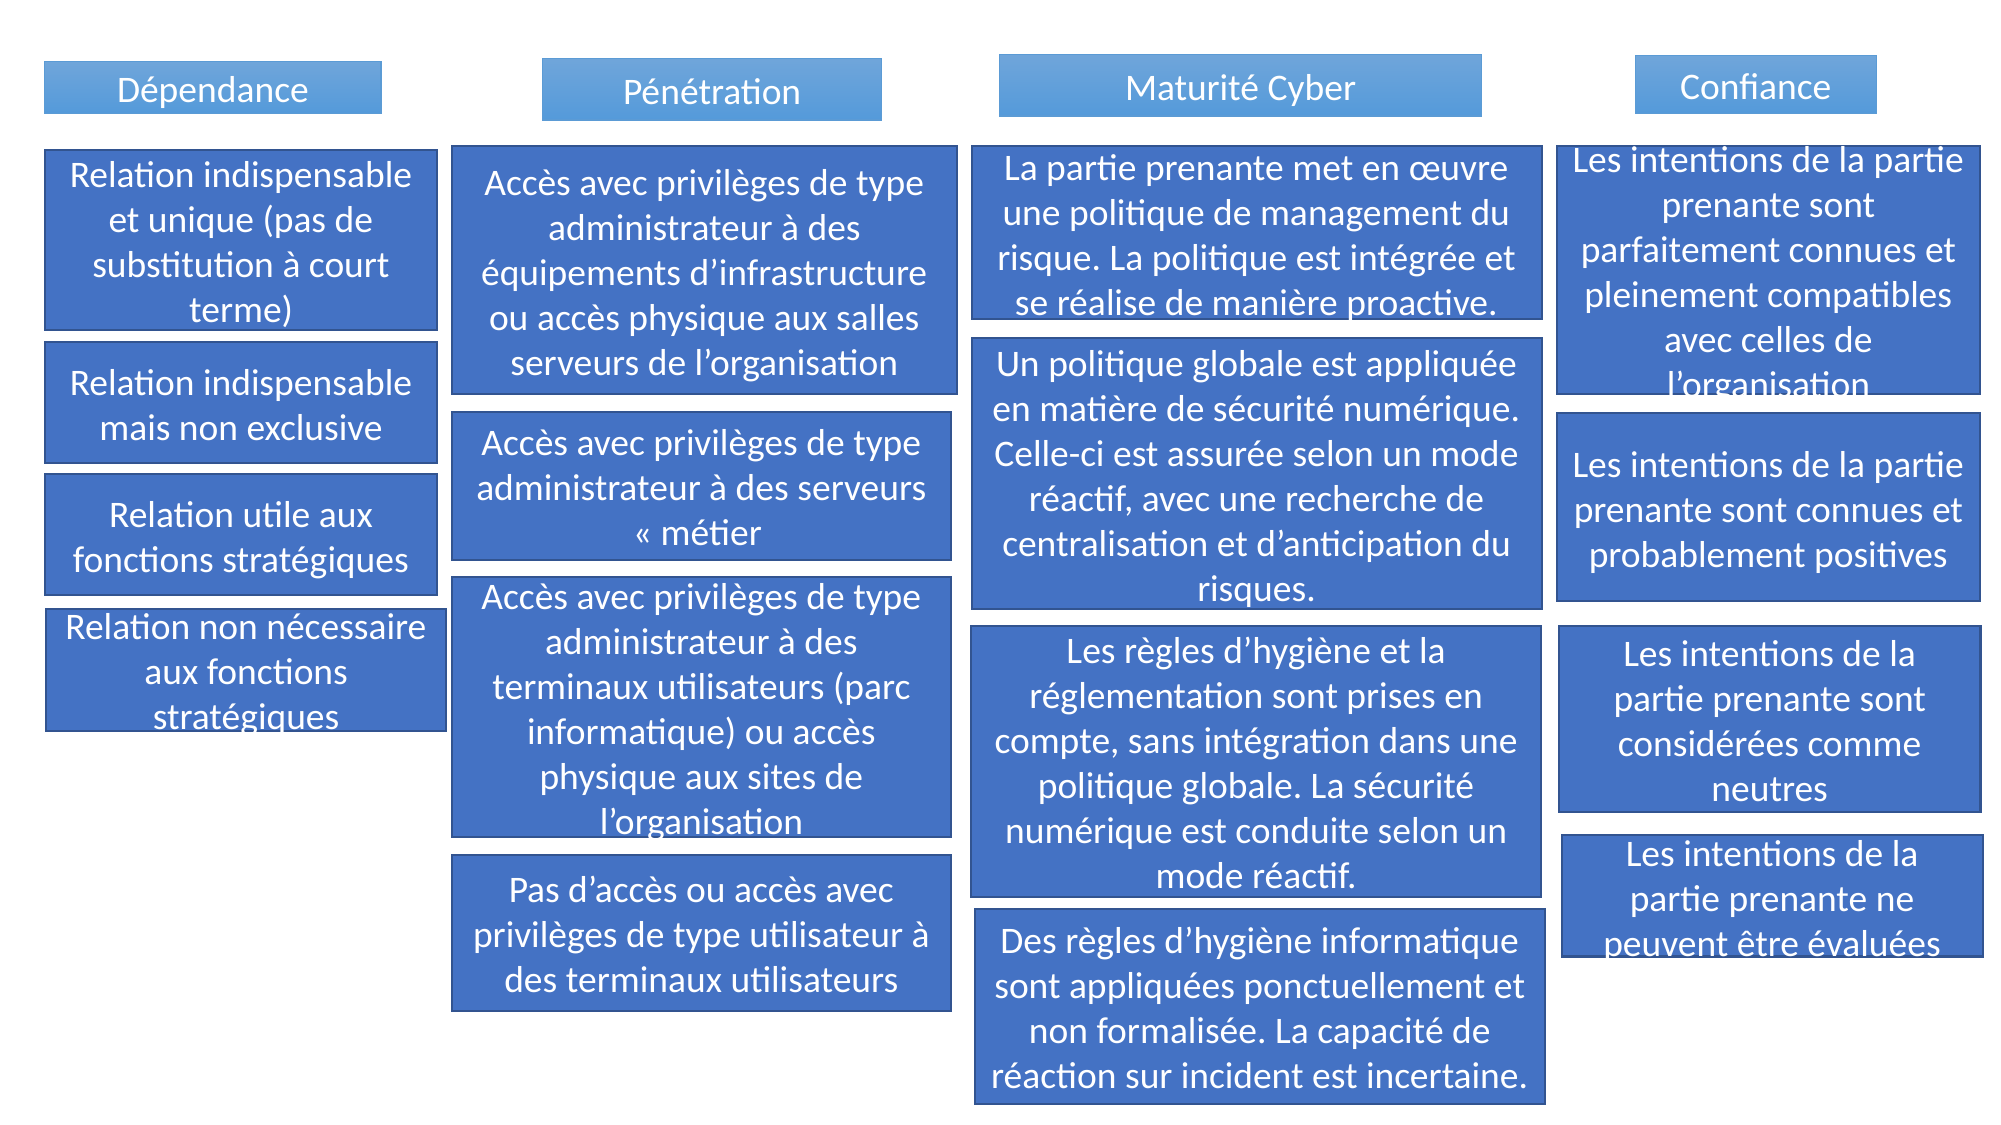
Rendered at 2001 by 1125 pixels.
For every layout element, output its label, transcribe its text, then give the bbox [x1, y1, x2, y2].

text_box Relation indispensable et unique (pas de substitution à court terme) [44, 149, 438, 331]
text_box Accès avec privilèges de type administrateur à des serveurs « métier [451, 411, 952, 561]
text_box Les règles d’hygiène et la réglementation sont prises en compte, sans intégration dans une politique globale. La sécurité numérique est conduite selon un mode réactif. [970, 625, 1542, 898]
text_box Accès avec privilèges de type administrateur à des terminaux utilisateurs (parc informatique) ou accès physique aux sites de l’organisation [451, 576, 952, 838]
text_box Des règles d’hygiène informatique sont appliquées ponctuellement et non formalisée. La capacité de réaction sur incident est incertaine. [974, 908, 1546, 1105]
text_box Les intentions de la partie prenante sont considérées comme neutres [1558, 625, 1982, 813]
text_box Relation utile aux fonctions stratégiques [44, 473, 438, 596]
text_box Les intentions de la partie prenante sont connues et probablement positives [1556, 412, 1981, 602]
text_box Relation non nécessaire aux fonctions stratégiques [45, 608, 447, 732]
text_box Un politique globale est appliquée en matière de sécurité numérique. Celle-ci est assurée selon un mode réactif, avec une recherche de centralisation et d’anticipation du risques. [971, 337, 1543, 610]
text_box Pas d’accès ou accès avec privilèges de type utilisateur à des terminaux utilisateurs [451, 854, 952, 1012]
text_box Les intentions de la partie prenante sont parfaitement connues et pleinement compatibles avec celles de l’organisation [1556, 145, 1981, 395]
text_box Confiance [1635, 55, 1877, 114]
text_box Les intentions de la partie prenante ne peuvent être évaluées [1561, 834, 1984, 958]
text_box La partie prenante met en œuvre une politique de management du risque. La politique est intégrée et se réalise de manière proactive. [971, 145, 1543, 320]
text_box Maturité Cyber [999, 54, 1482, 117]
text_box Dépendance [44, 61, 382, 114]
text_box Pénétration [542, 58, 882, 121]
text_box Relation indispensable mais non exclusive [44, 341, 438, 464]
text_box Accès avec privilèges de type administrateur à des équipements d’infrastructure ou accès physique aux salles serveurs de l’organisation [451, 145, 958, 395]
